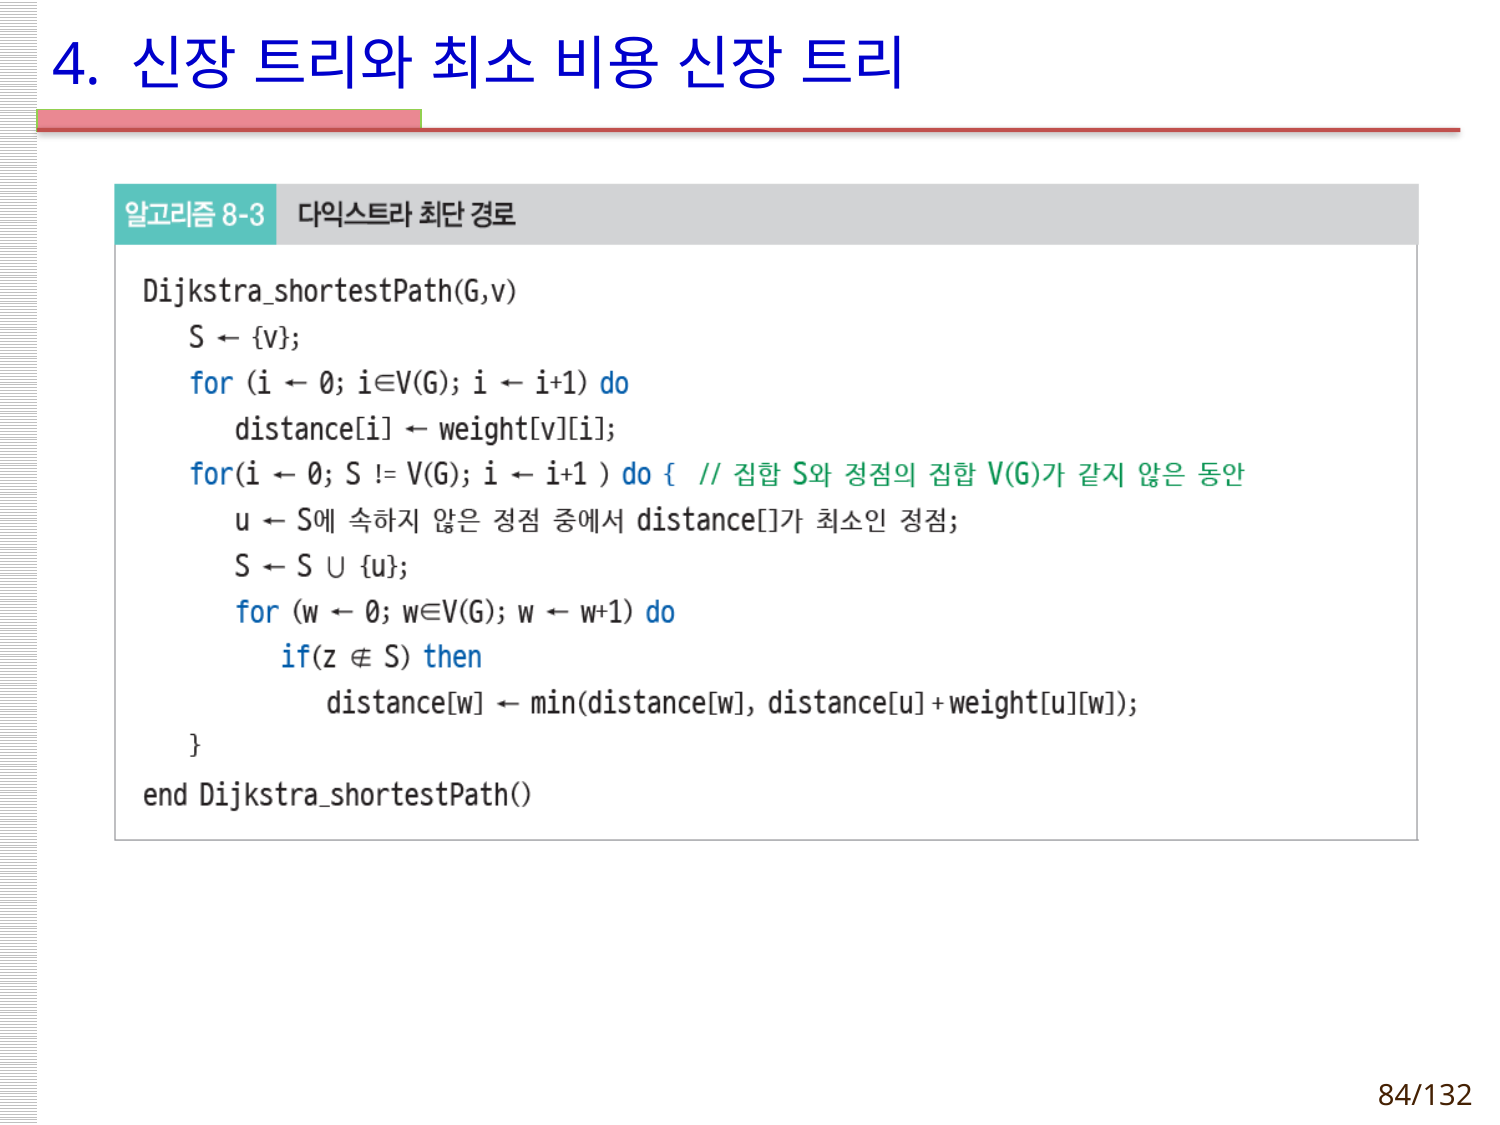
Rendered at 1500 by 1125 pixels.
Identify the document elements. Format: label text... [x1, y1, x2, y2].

title 4. 신장 트리와 최소 비용 신장 트리 [37, 13, 1424, 109]
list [111, 179, 1424, 845]
